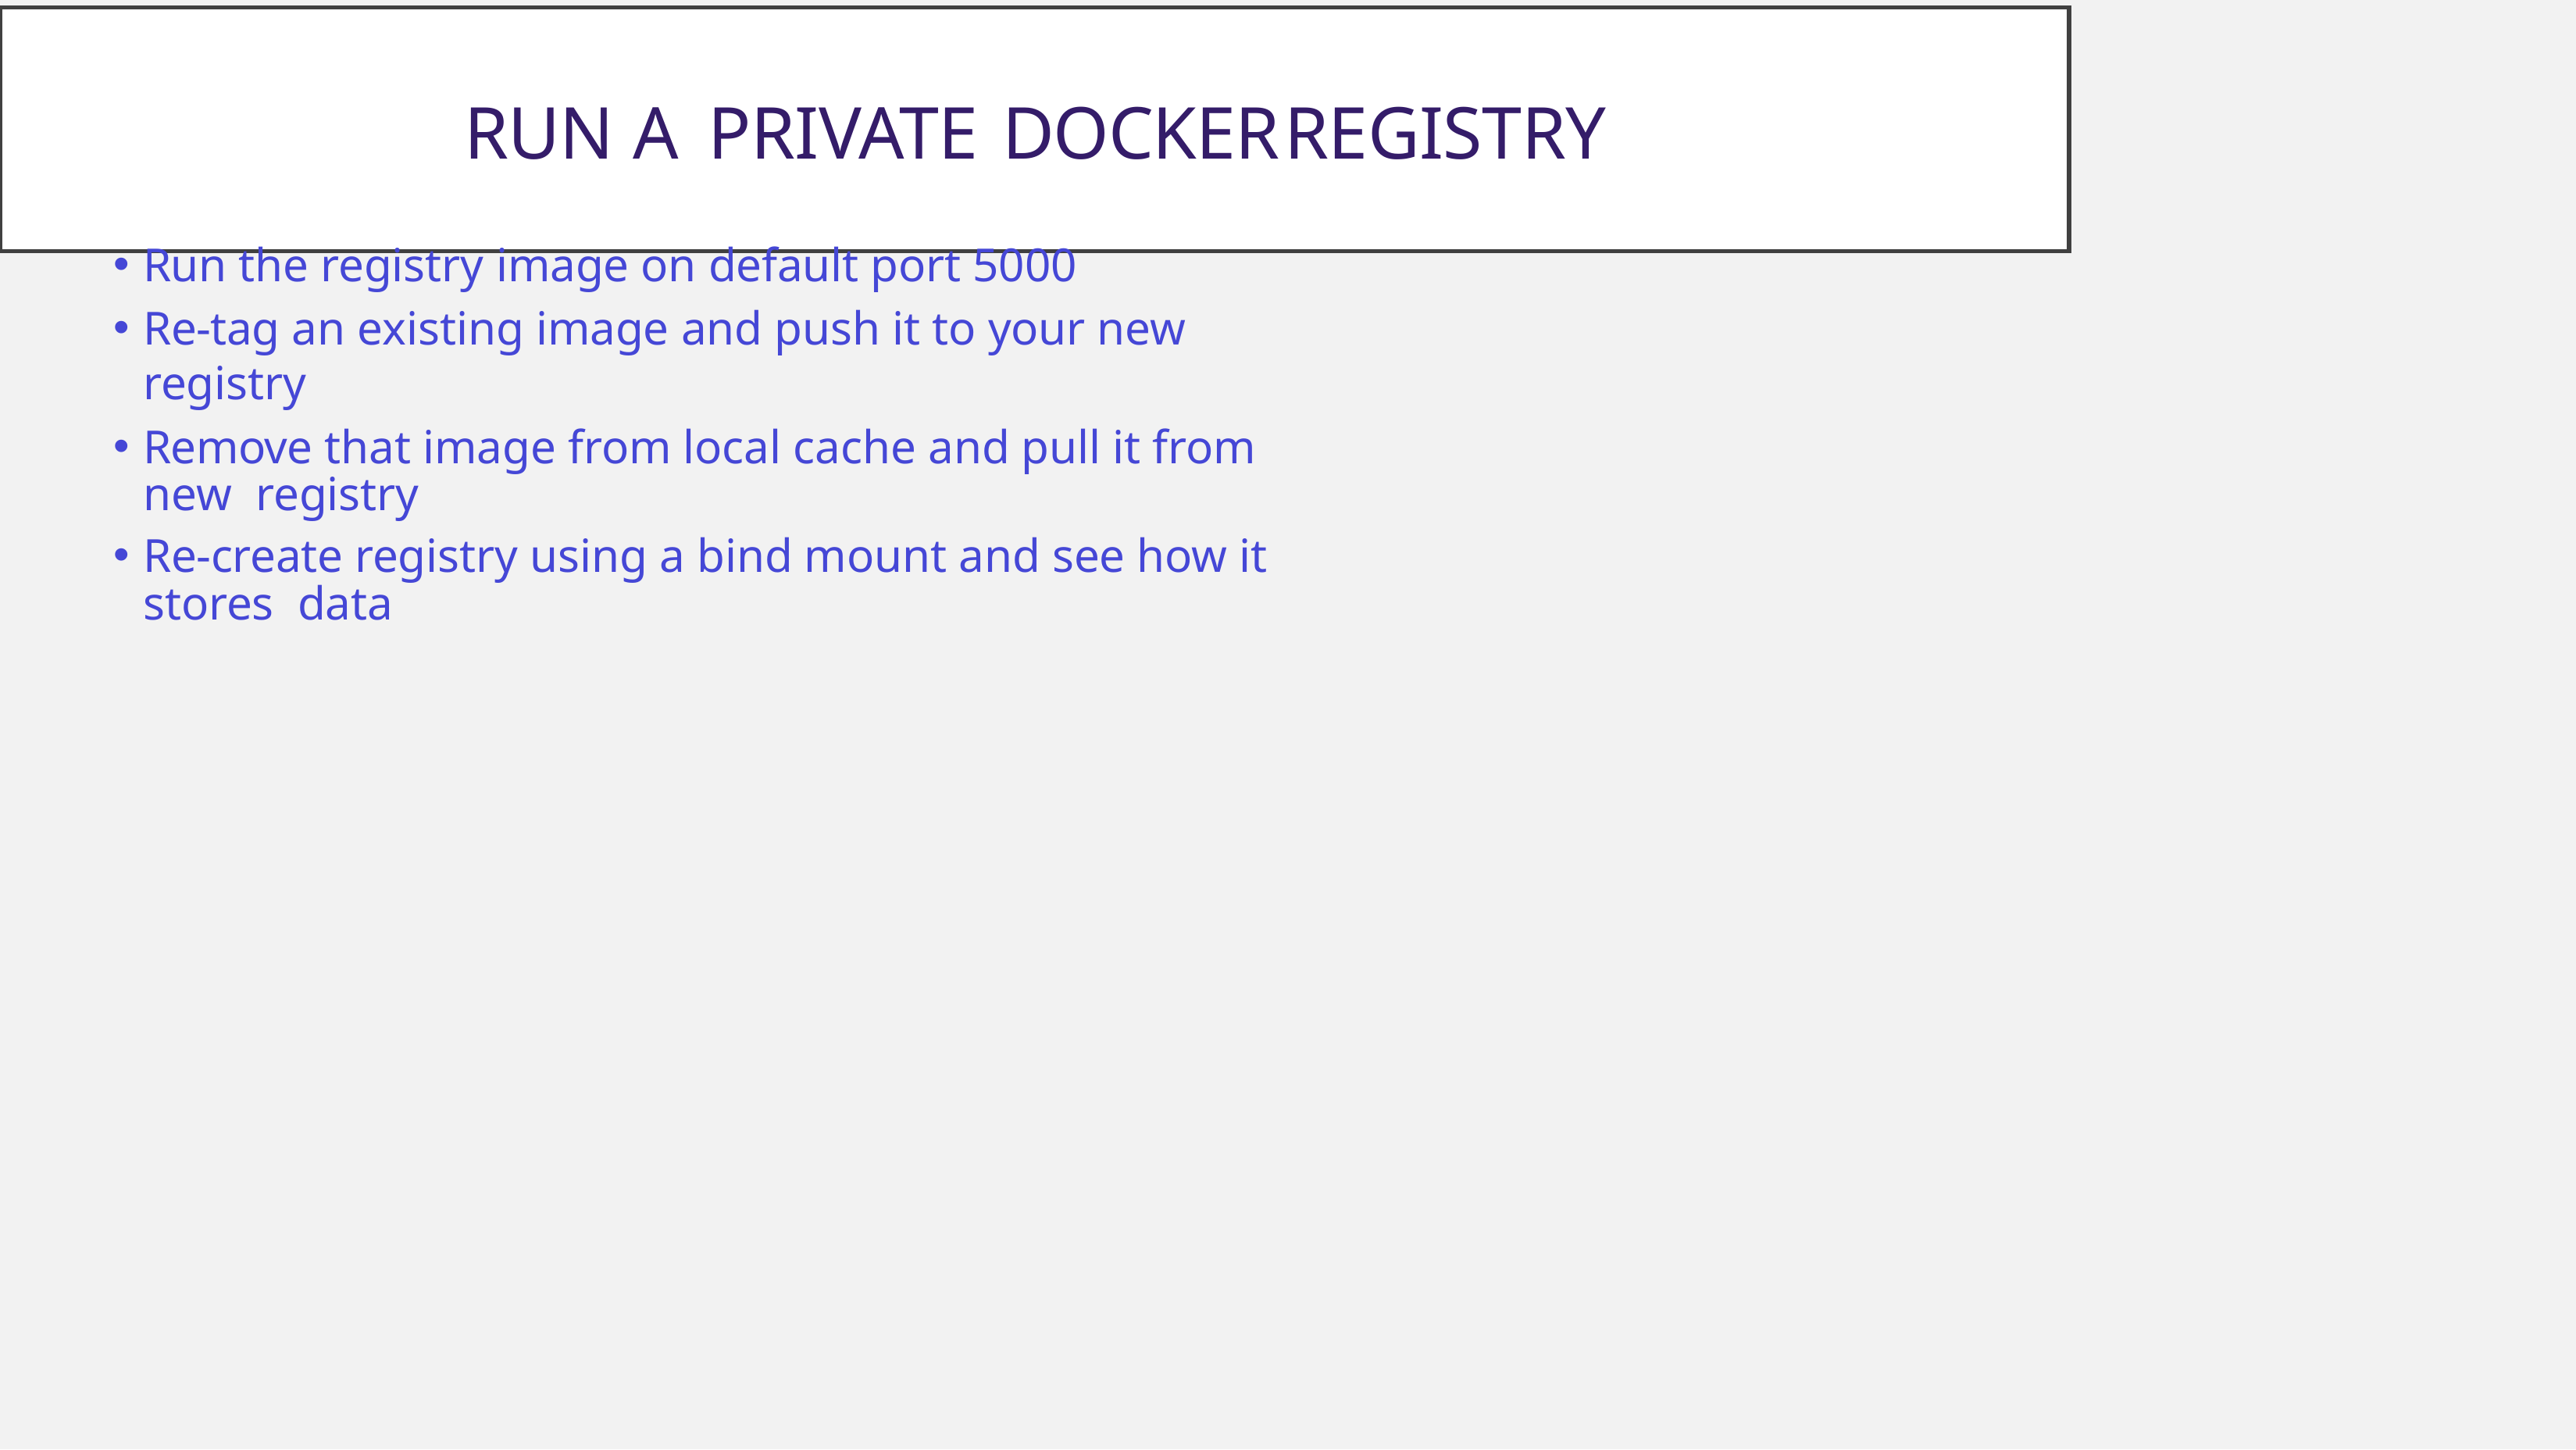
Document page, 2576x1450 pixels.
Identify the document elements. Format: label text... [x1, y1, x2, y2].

text_box Run the registry image on default port 5000 Re-tag an existing image and push it to your new registry Remove that image from local cache and pull it from new registry Re-create registry using a bind mount and see how it stores data [112, 225, 1361, 629]
title Run a Private Docker Registry [0, 5, 2071, 253]
